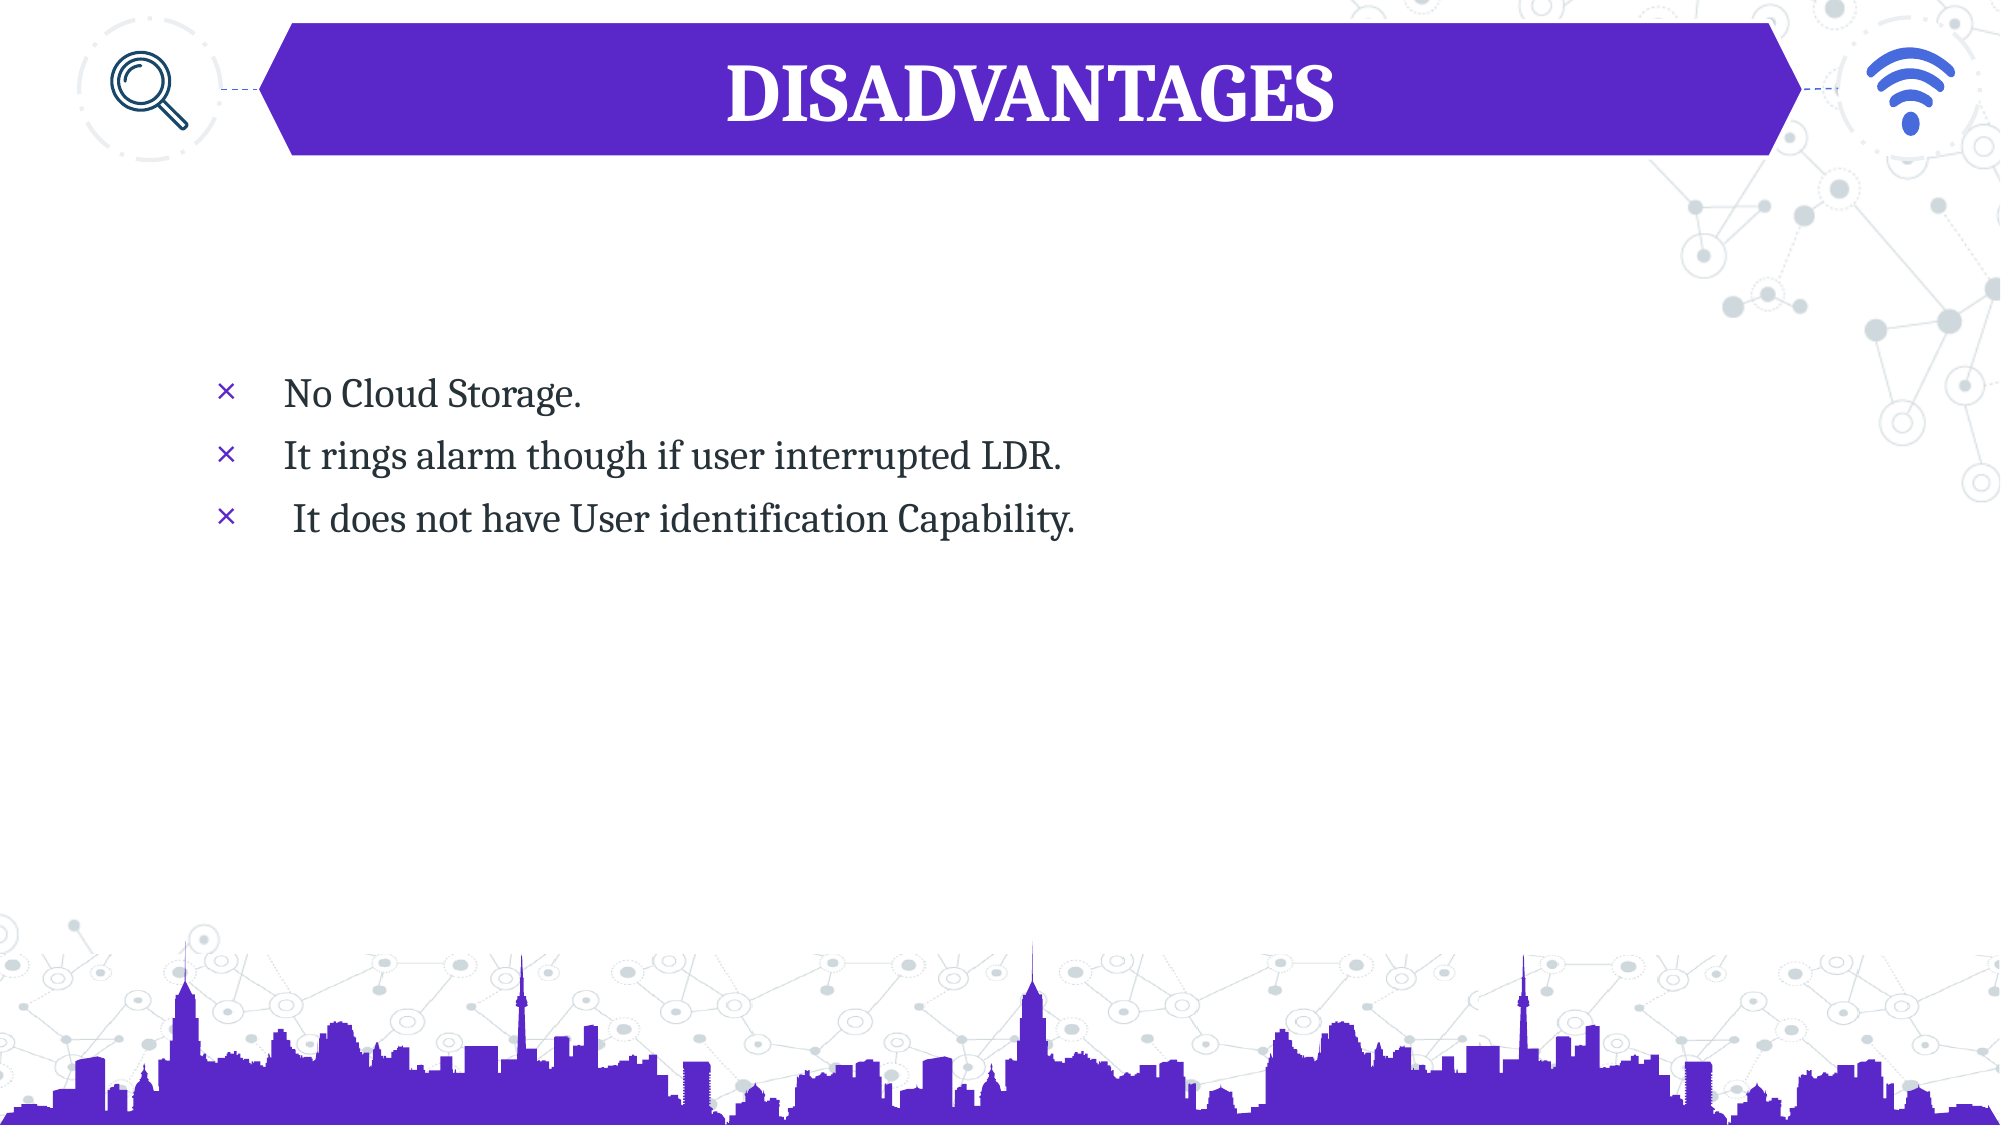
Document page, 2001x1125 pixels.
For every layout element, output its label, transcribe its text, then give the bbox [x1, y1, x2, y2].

picture [0, 0, 2001, 1125]
list DISADVANTAGES [291, 34, 1769, 143]
list No Cloud Storage. It rings alarm though if user interrupted LDR. It does not have User identification Capability. [193, 350, 1841, 775]
